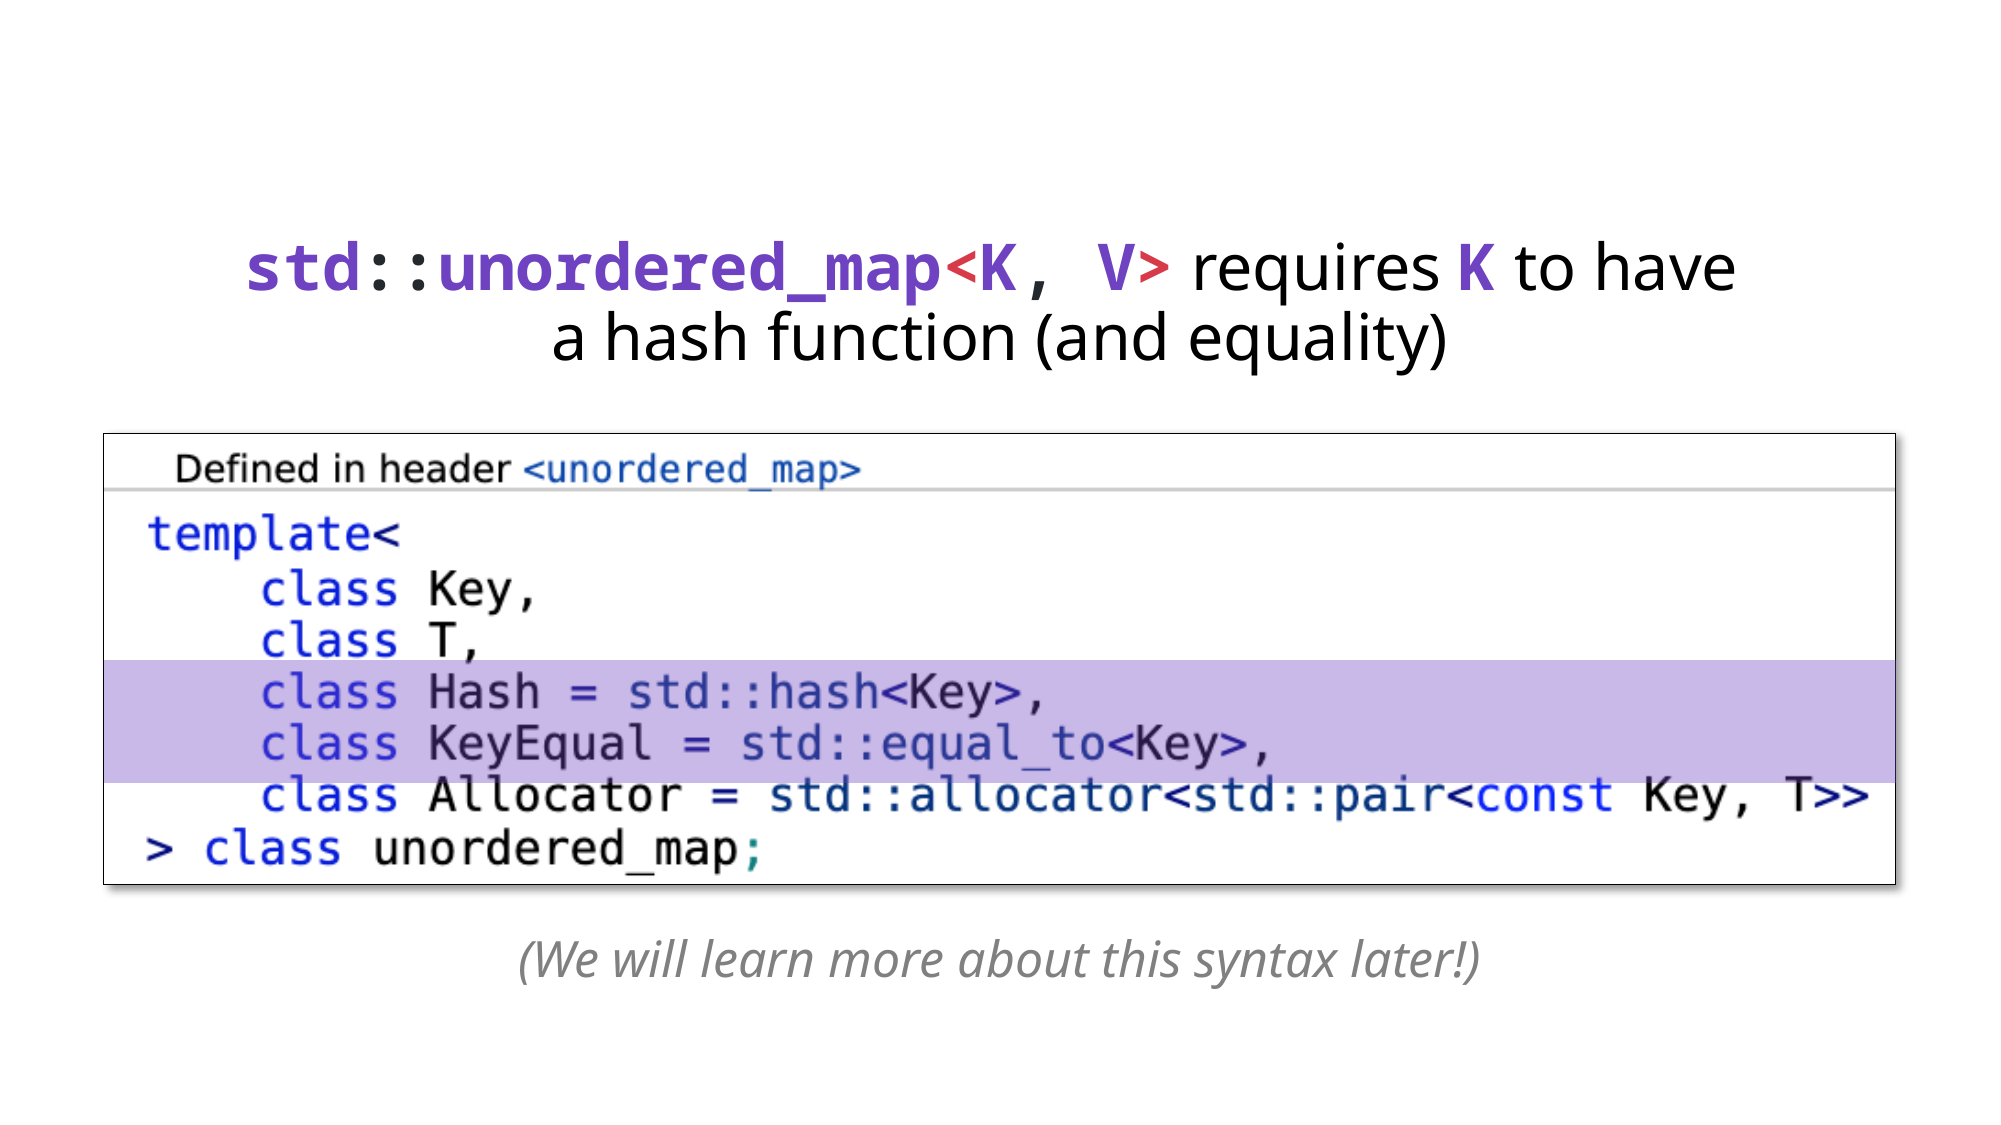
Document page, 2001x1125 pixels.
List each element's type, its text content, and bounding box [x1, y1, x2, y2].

title std::unordered_map<K, V> requires K to have a hash function (and equality) [64, 241, 1936, 368]
picture [103, 433, 1897, 886]
text_box (We will learn more about this syntax later!) [35, 919, 1965, 995]
